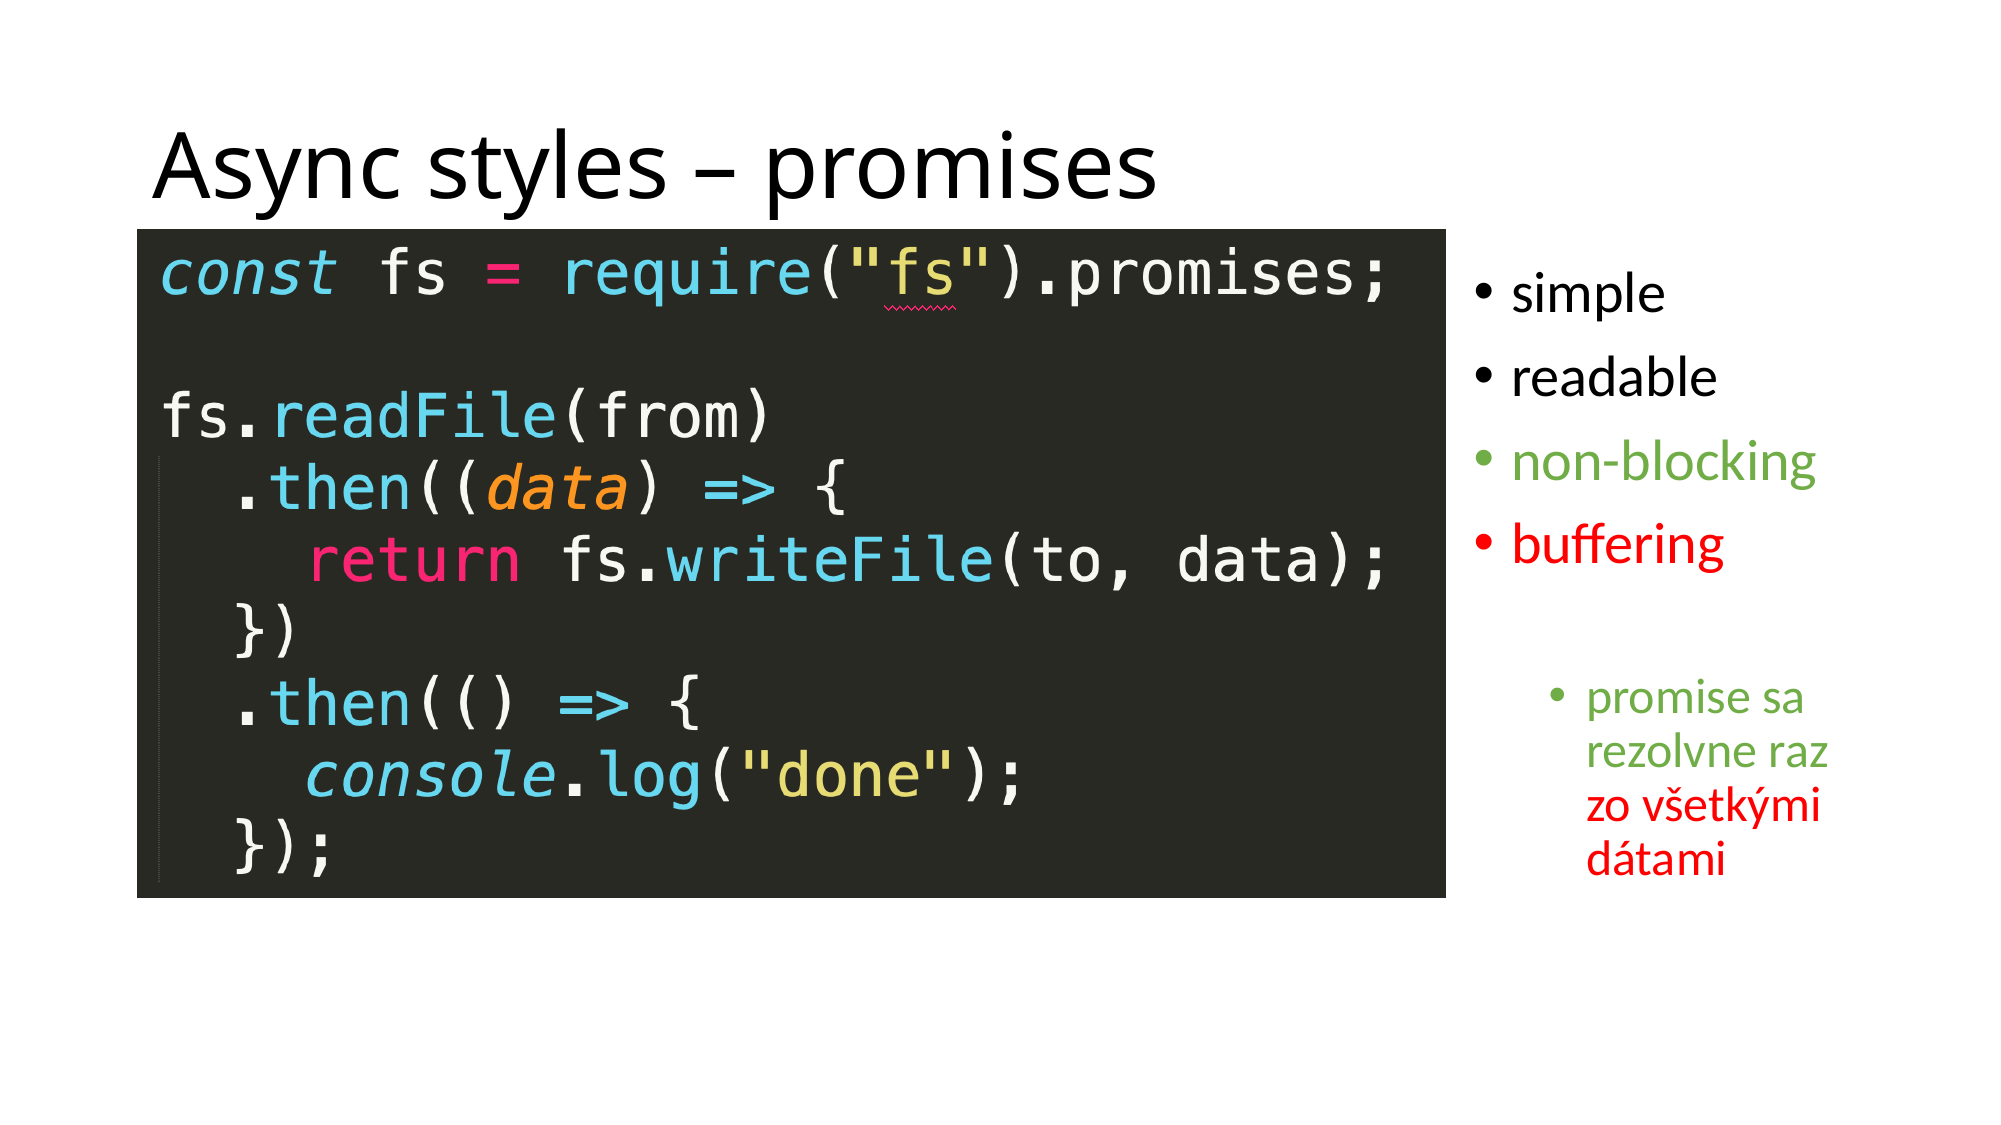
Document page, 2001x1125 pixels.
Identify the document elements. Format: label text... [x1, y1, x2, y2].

picture [137, 229, 1446, 898]
list simple readable non-blocking buffering promise sa rezolvne raz zo všetkými dátami [1458, 255, 1863, 1014]
title Async styles – promises [137, 59, 1863, 278]
